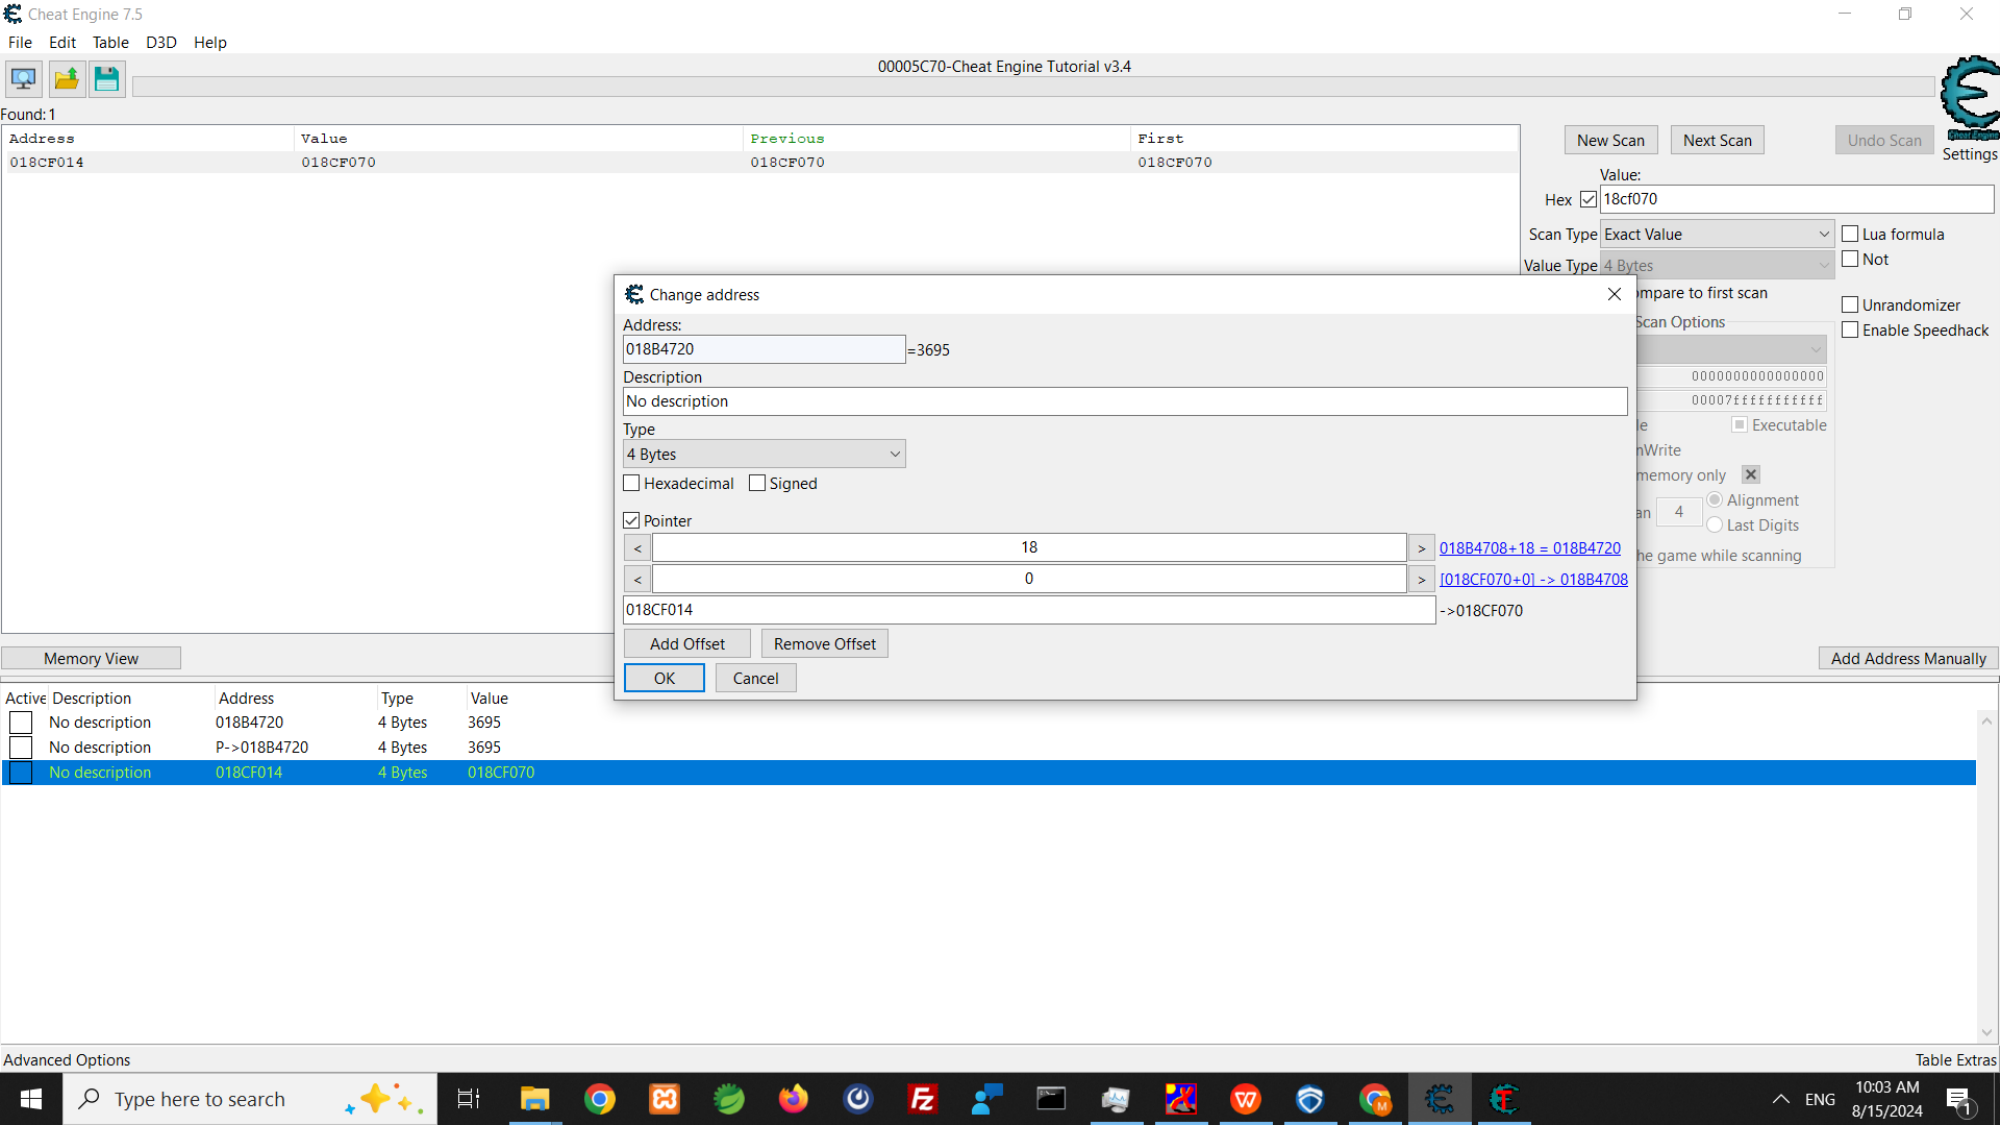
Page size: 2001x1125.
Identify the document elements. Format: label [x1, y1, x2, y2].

list [0, 0, 2000, 1125]
